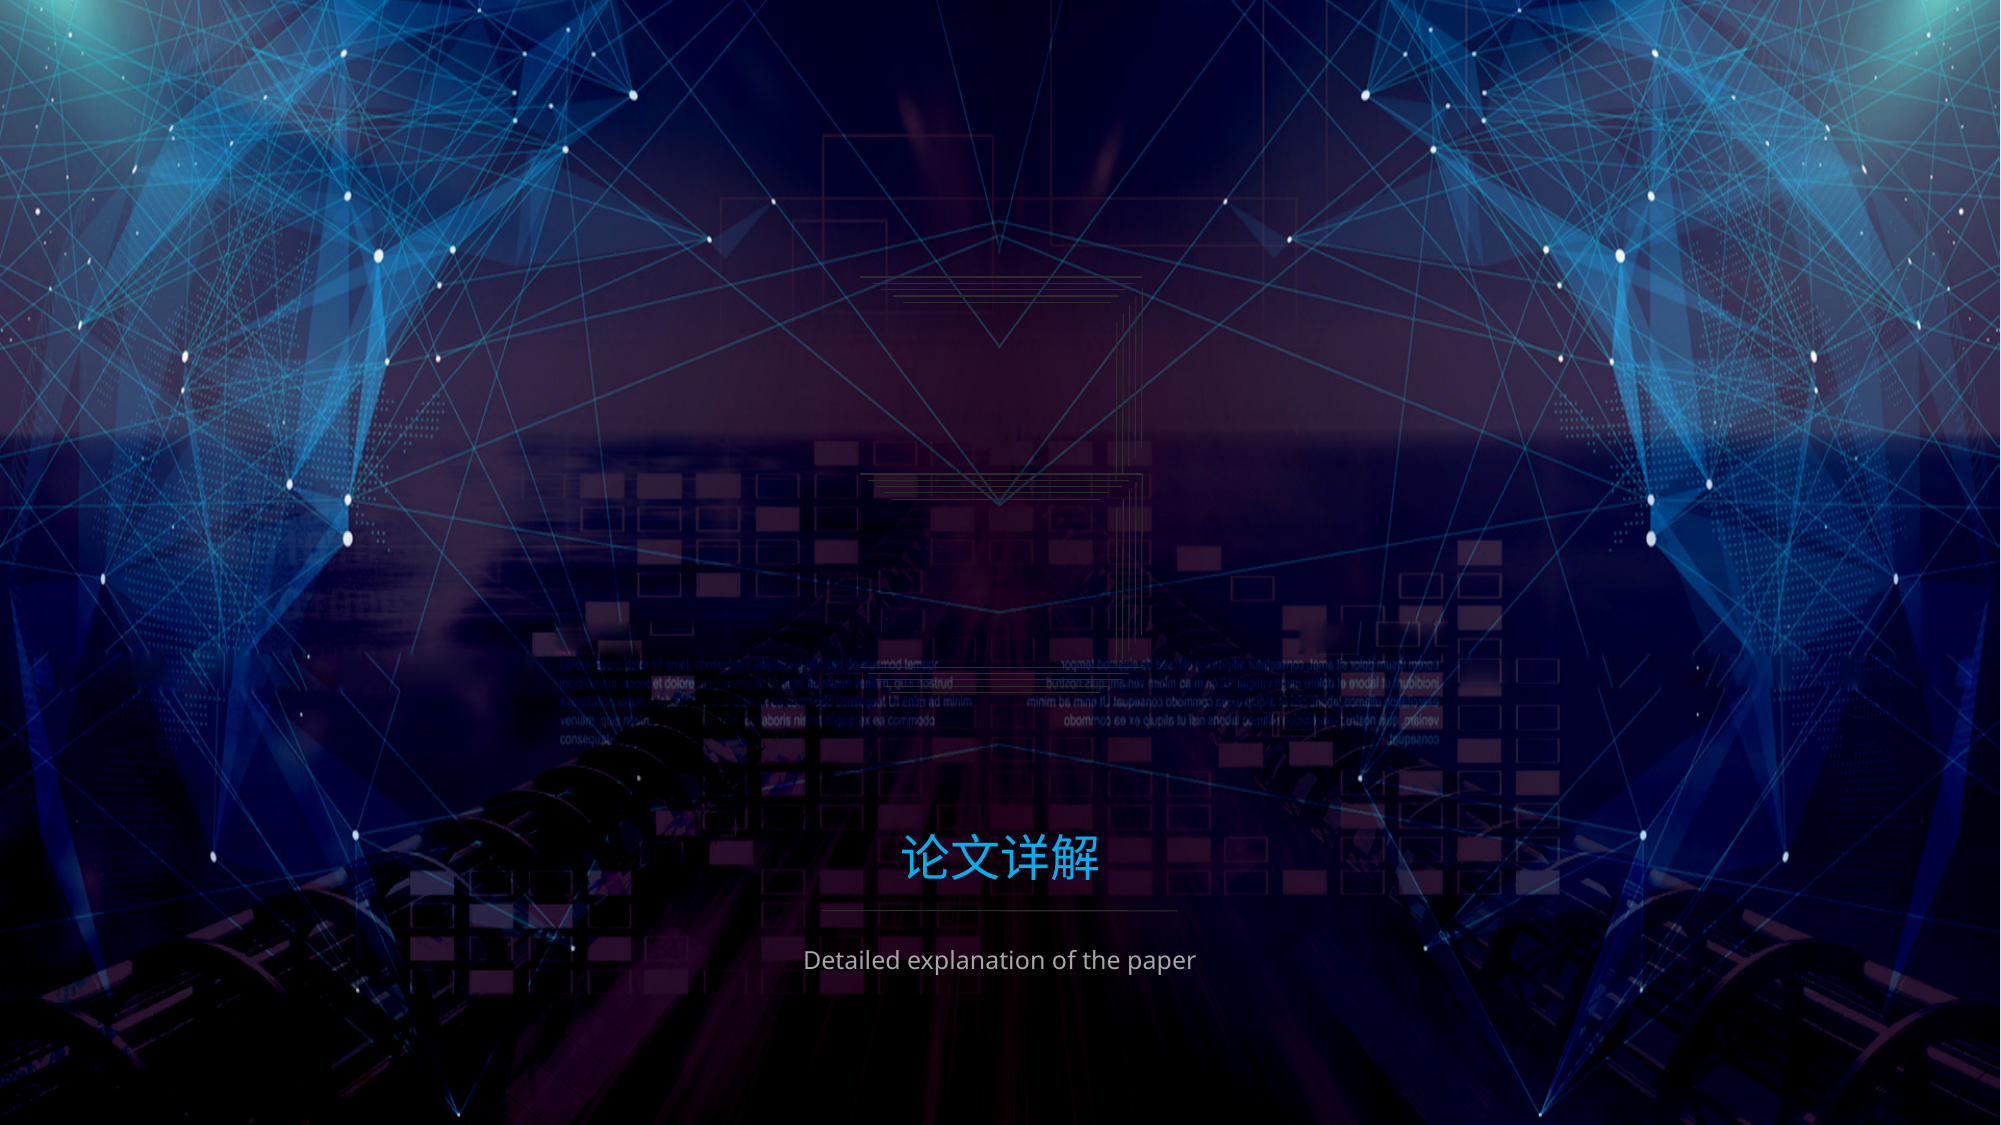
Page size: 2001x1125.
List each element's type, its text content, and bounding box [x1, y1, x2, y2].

picture [0, 0, 2001, 1125]
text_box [860, 277, 1178, 693]
text_box 论文详解 [846, 818, 1154, 894]
text_box Detailed explanation of the paper [428, 937, 1572, 982]
